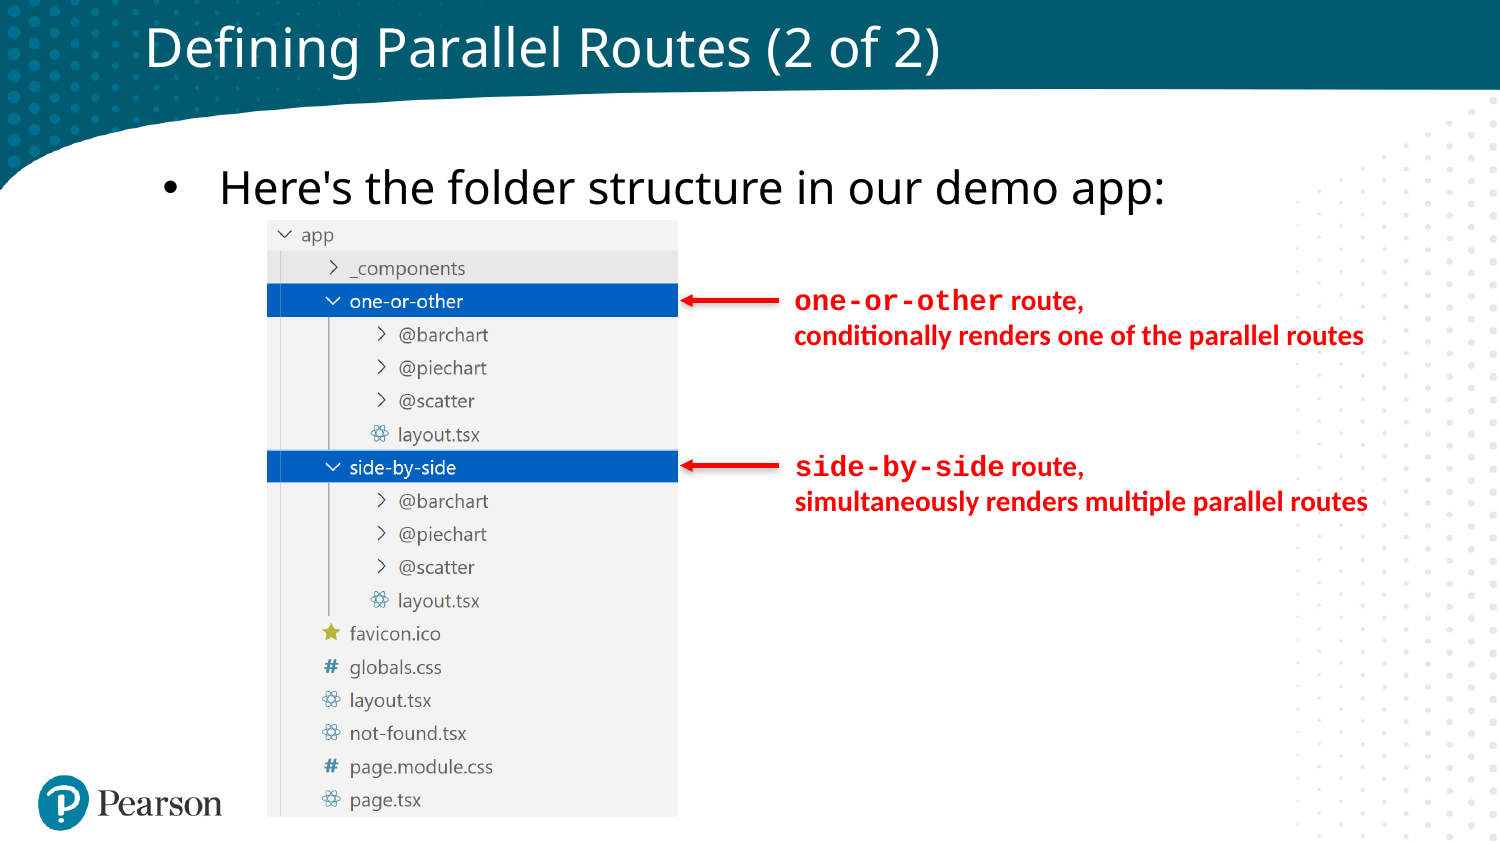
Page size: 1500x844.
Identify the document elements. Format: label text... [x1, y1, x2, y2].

list Here's the folder structure in our demo app: [147, 151, 1482, 766]
text_box one-or-other route, conditionally renders one of the parallel routes [779, 274, 1380, 359]
picture [0, 90, 1500, 844]
title Defining Parallel Routes (2 of 2) [130, 6, 1433, 98]
text_box side-by-side route, simultaneously renders multiple parallel routes [779, 439, 1384, 525]
